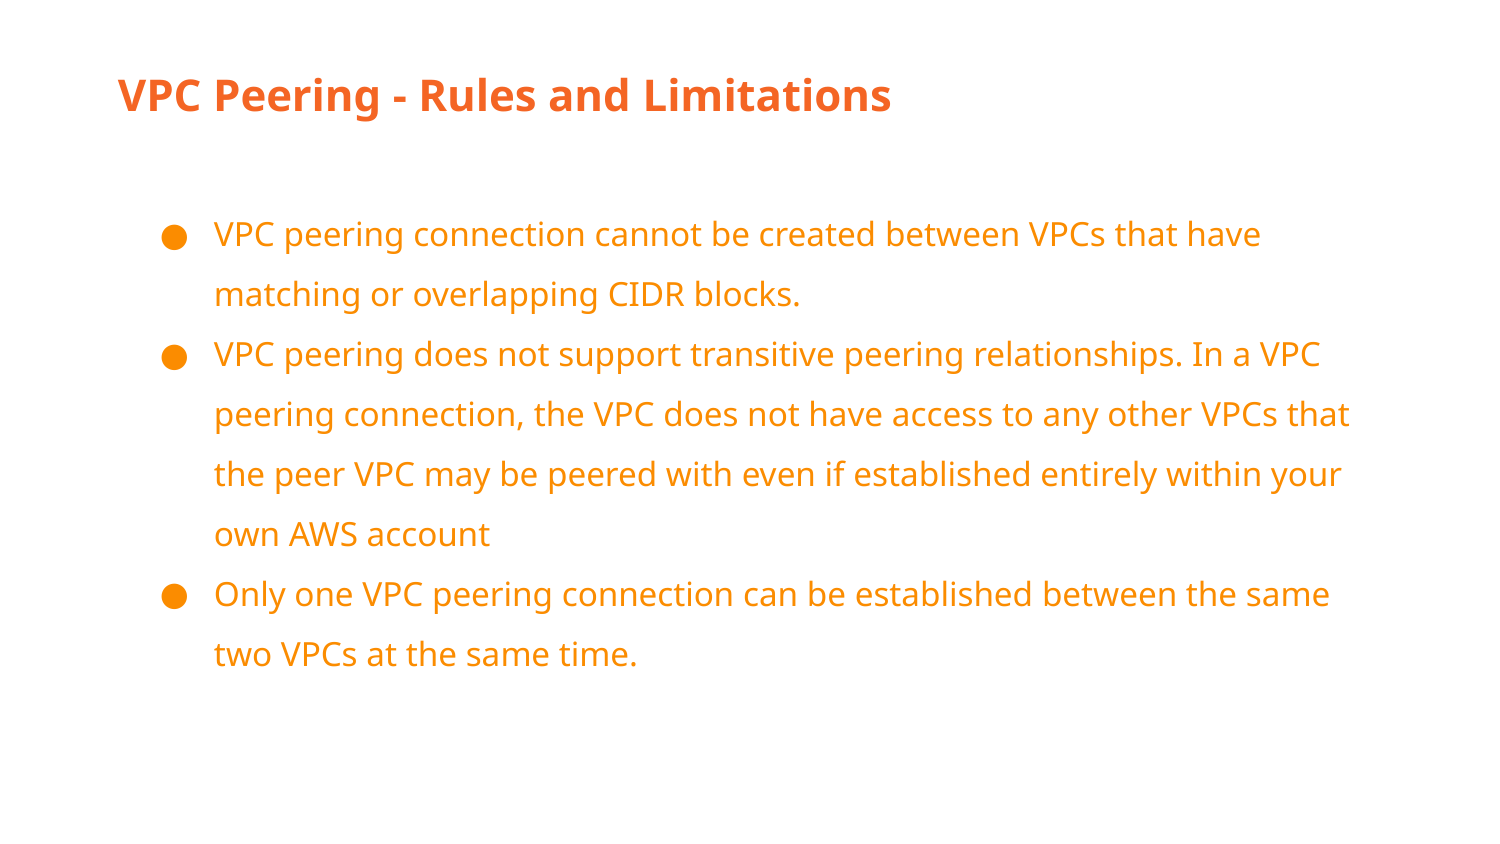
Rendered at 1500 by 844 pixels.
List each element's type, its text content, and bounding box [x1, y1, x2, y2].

title VPC peering connection cannot be created between VPCs that have matching or overlapping CIDR blocks. VPC peering does not support transitive peering relationships. In a VPC peering connection, the VPC does not have access to any other VPCs that the peer VPC may be peered with even if established entirely within your own AWS account Only one VPC peering connection can be established between the same two VPCs at the same time. [123, 178, 1412, 778]
title VPC Peering - Rules and Limitations [102, 52, 1327, 179]
